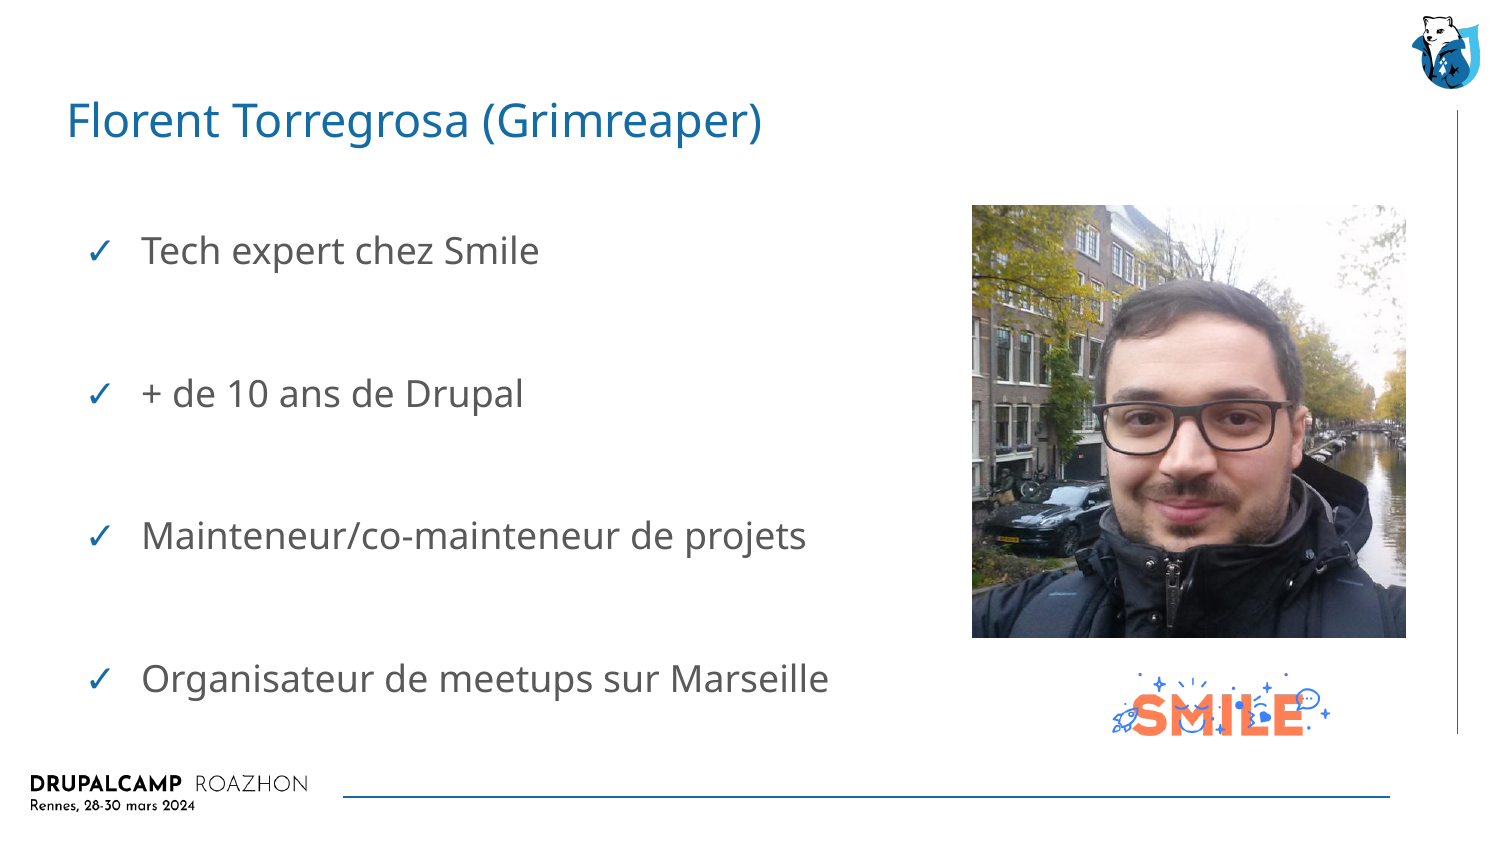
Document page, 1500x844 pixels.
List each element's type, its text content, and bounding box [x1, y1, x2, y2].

picture [972, 205, 1406, 822]
title Florent Torregrosa (Grimreaper) [51, 72, 1449, 167]
list Tech expert chez Smile + de 10 ans de Drupal Mainteneur/co-mainteneur de projets Organisateur de meetups sur Marseille [51, 189, 1449, 750]
picture [24, 764, 313, 819]
picture [1412, 16, 1480, 89]
